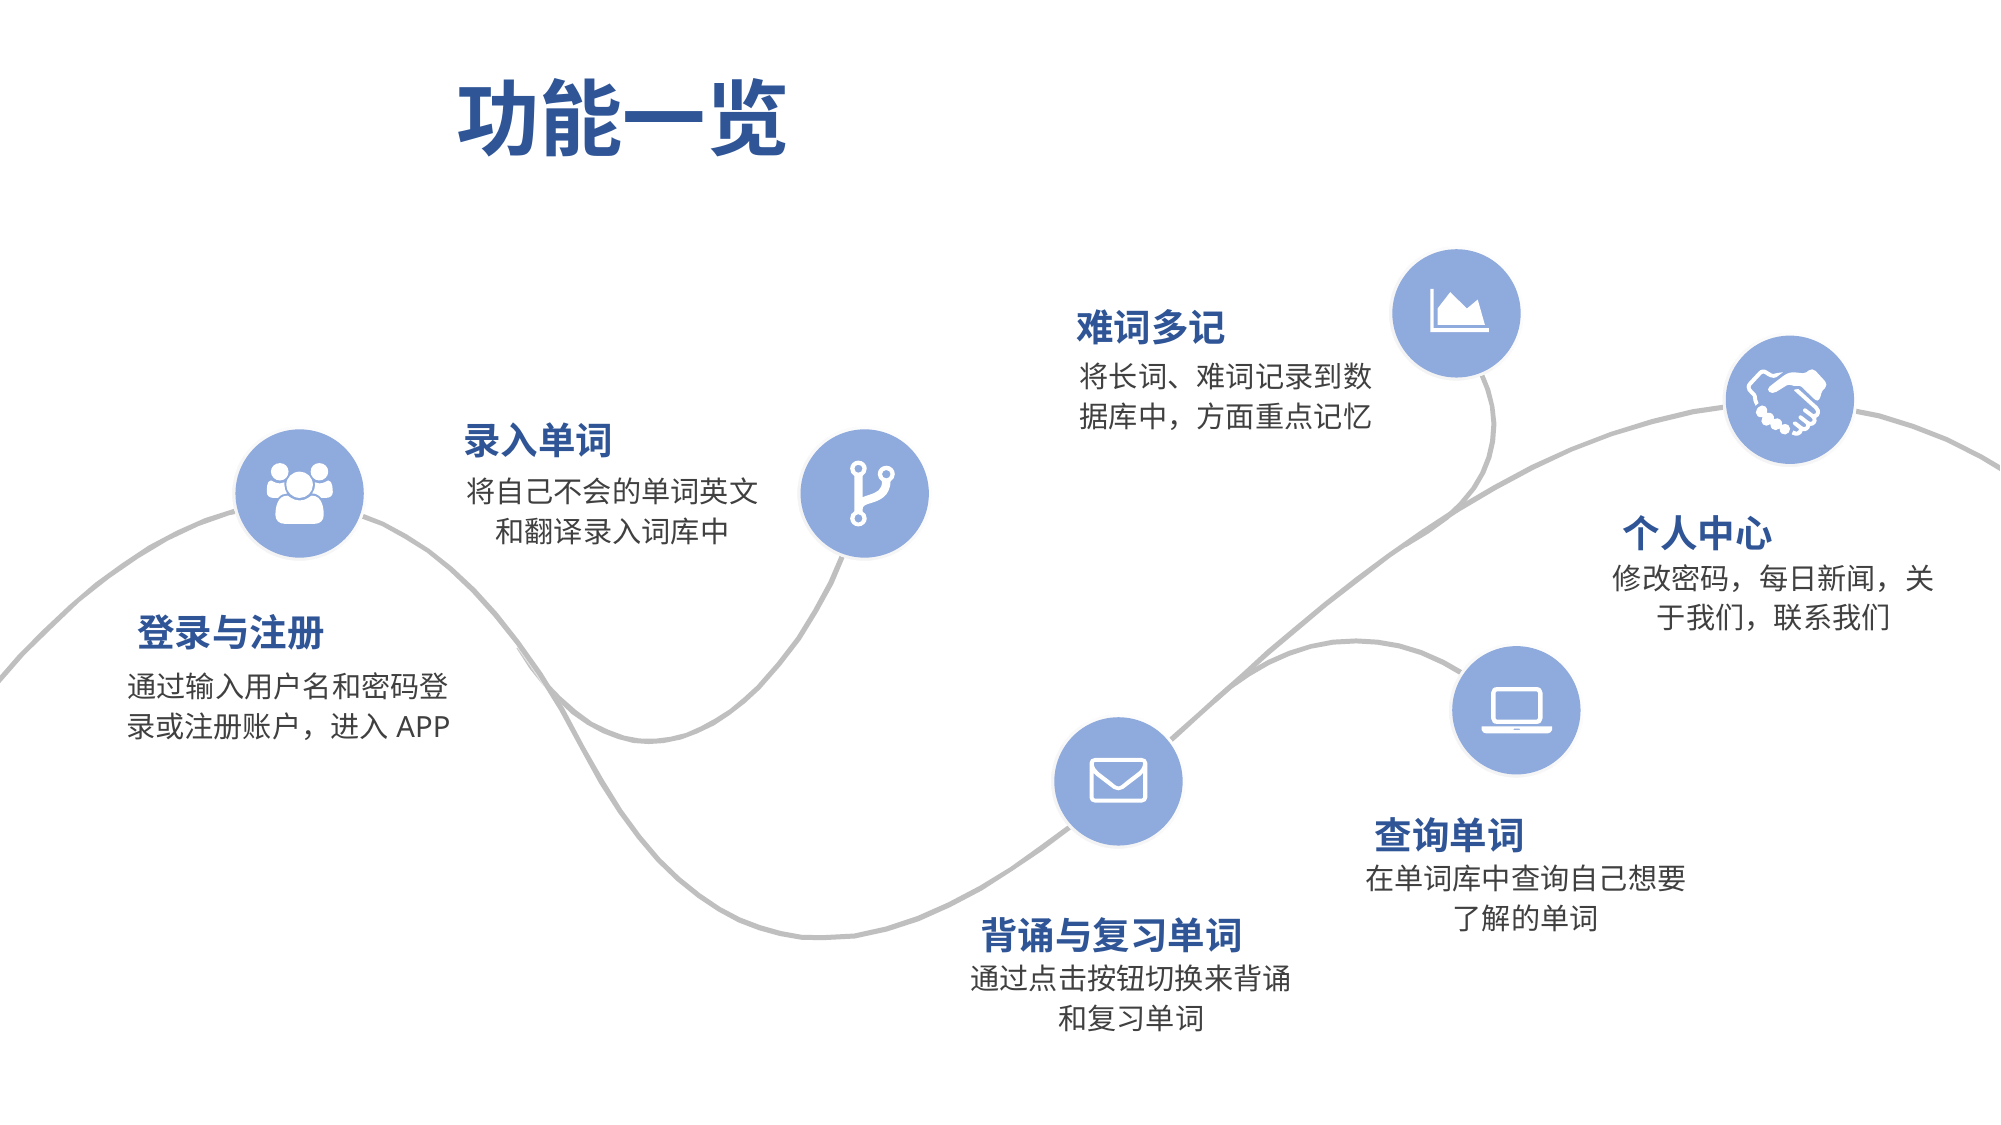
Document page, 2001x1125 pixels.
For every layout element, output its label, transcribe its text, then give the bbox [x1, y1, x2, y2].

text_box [1746, 368, 1827, 438]
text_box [1607, 500, 1940, 685]
text_box [1186, 698, 1216, 730]
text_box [232, 426, 367, 561]
text_box [0, 509, 232, 684]
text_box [1722, 332, 1857, 467]
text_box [797, 426, 932, 561]
text_box [1452, 404, 1722, 517]
text_box [478, 600, 1051, 941]
text_box [1213, 638, 1449, 703]
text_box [462, 407, 766, 600]
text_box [965, 902, 1298, 1085]
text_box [1076, 294, 1378, 485]
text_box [1359, 802, 1692, 985]
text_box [1449, 643, 1584, 778]
text_box [1228, 513, 1446, 685]
text_box [1857, 408, 2000, 472]
text_box [1402, 381, 1497, 548]
text_box 功能一览 [0, 58, 1623, 174]
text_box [1389, 246, 1524, 381]
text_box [122, 600, 455, 827]
text_box [555, 561, 844, 745]
text_box [367, 515, 462, 584]
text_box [1051, 714, 1186, 849]
